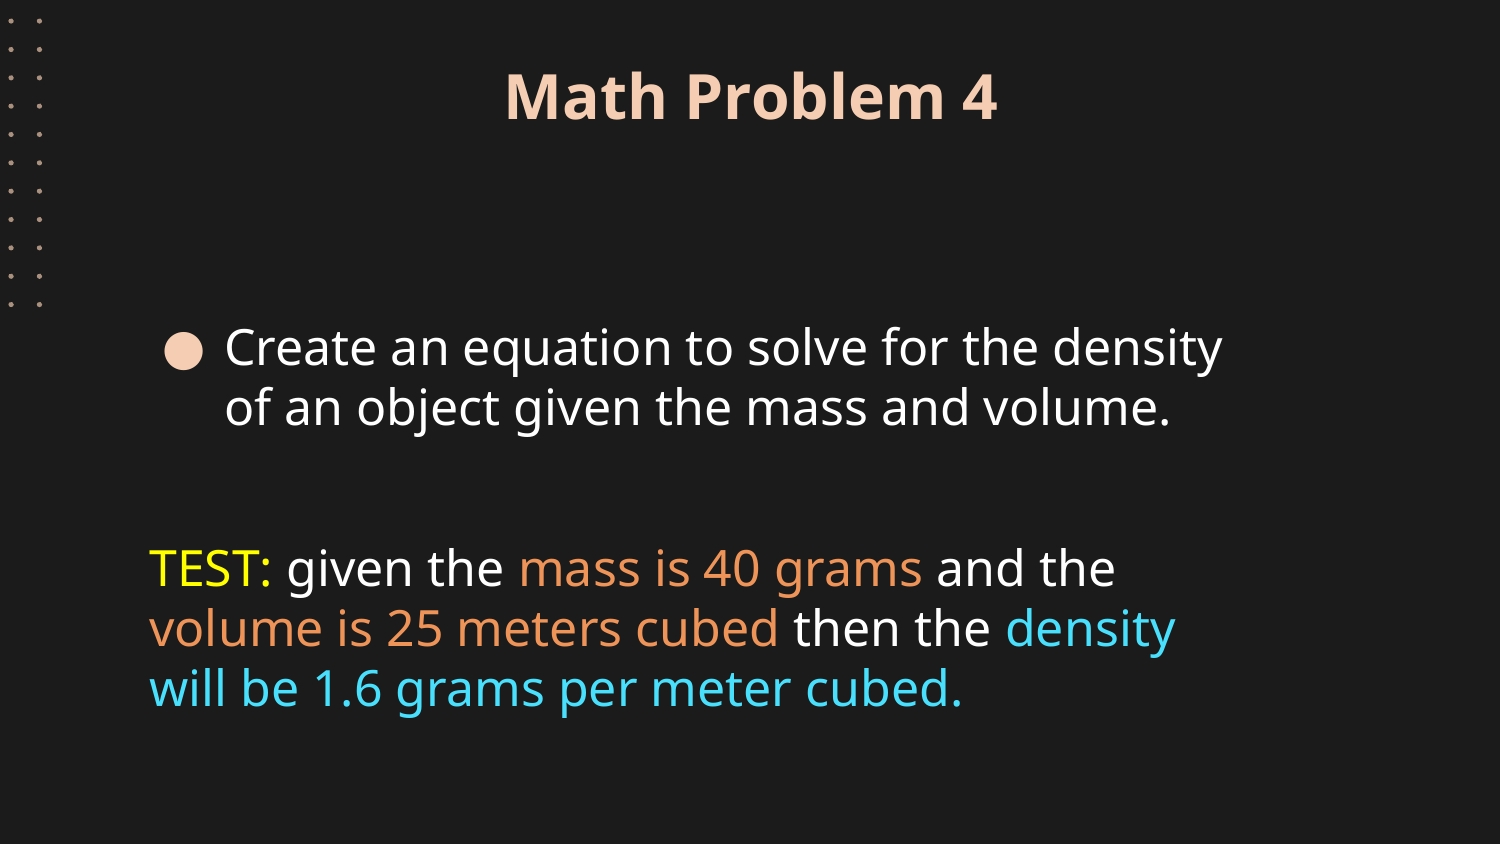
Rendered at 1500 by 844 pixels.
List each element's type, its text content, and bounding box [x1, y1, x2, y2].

list Create an equation to solve for the density of an object given the mass and volume. TEST: given the mass is 40 grams and the volume is 25 meters cubed then the density will be 1.6 grams per meter cubed. [134, 299, 1277, 713]
title Math Problem 4 [340, 41, 1162, 151]
